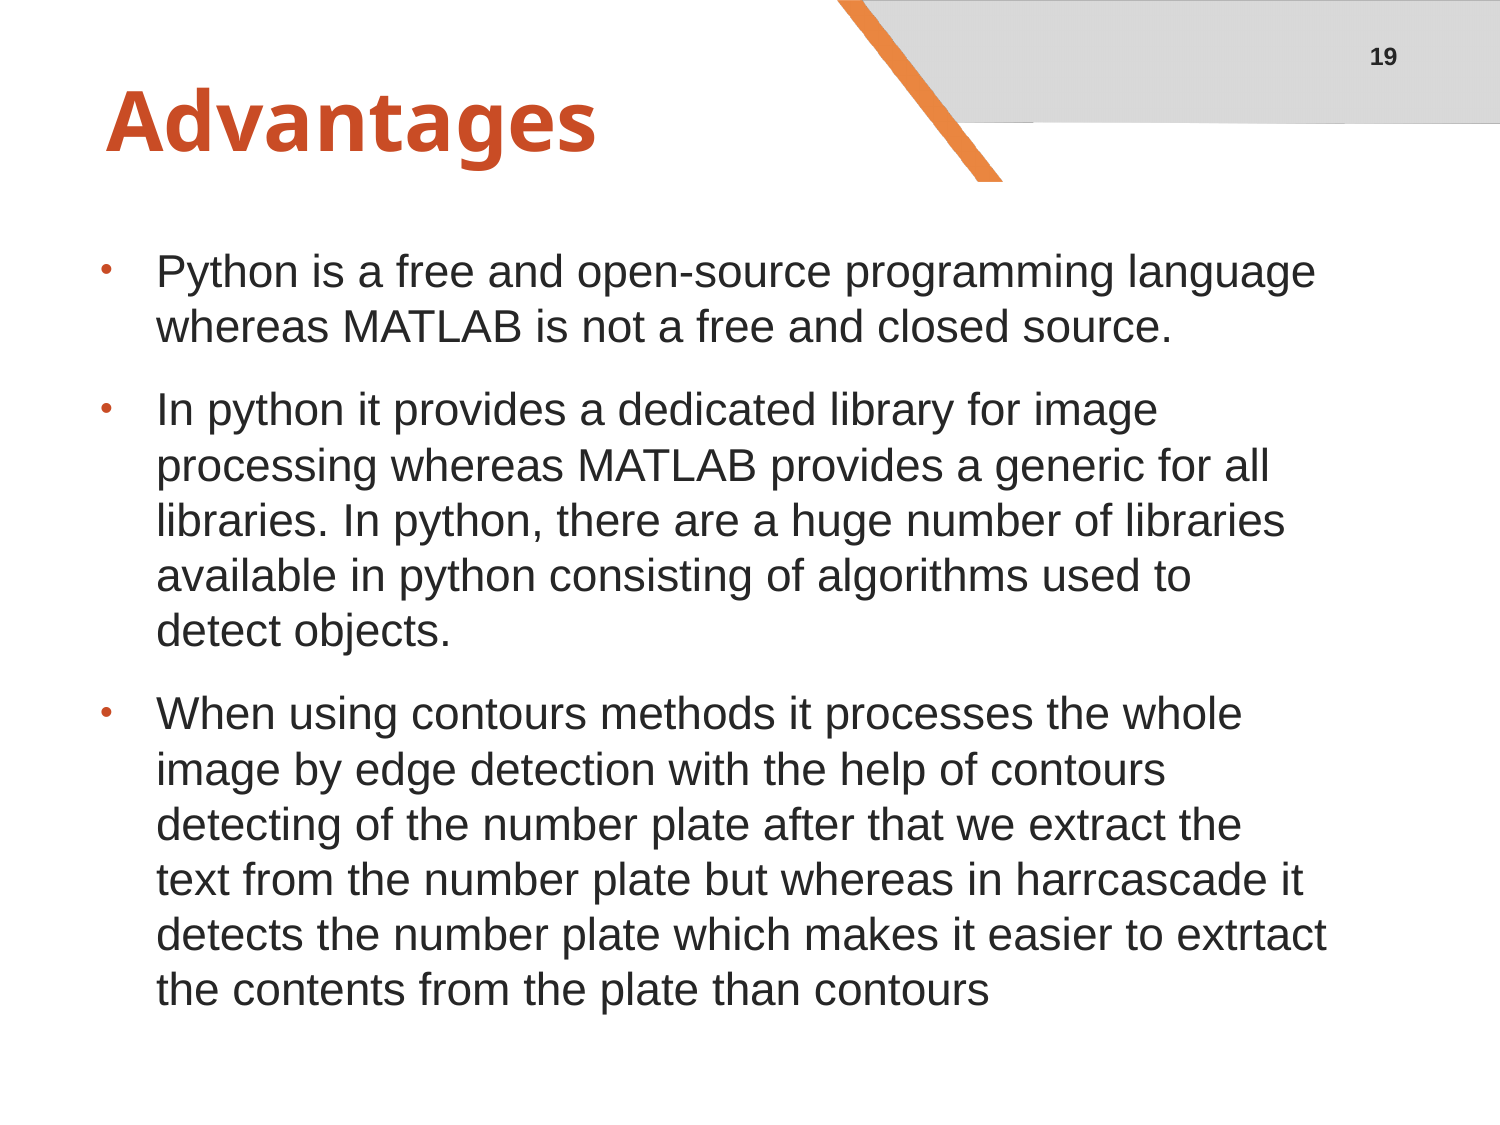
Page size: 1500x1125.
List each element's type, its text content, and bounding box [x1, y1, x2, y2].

title Advantages [76, 62, 838, 174]
list Python is a free and open-source programming language whereas MATLAB is not a free and closed source. In python it provides a dedicated library for image processing whereas MATLAB provides a generic for all libraries. In python, there are a huge number of libraries available in python consisting of algorithms used to detect objects. When using contours methods it processes the whole image by edge detection with the help of contours detecting of the number plate after that we extract the text from the number plate but whereas in harrcascade it detects the number plate which makes it easier to extrtact the contents from the plate than contours [75, 233, 1343, 1050]
picture [837, 0, 1500, 182]
slide_number 19 [1342, 28, 1425, 78]
